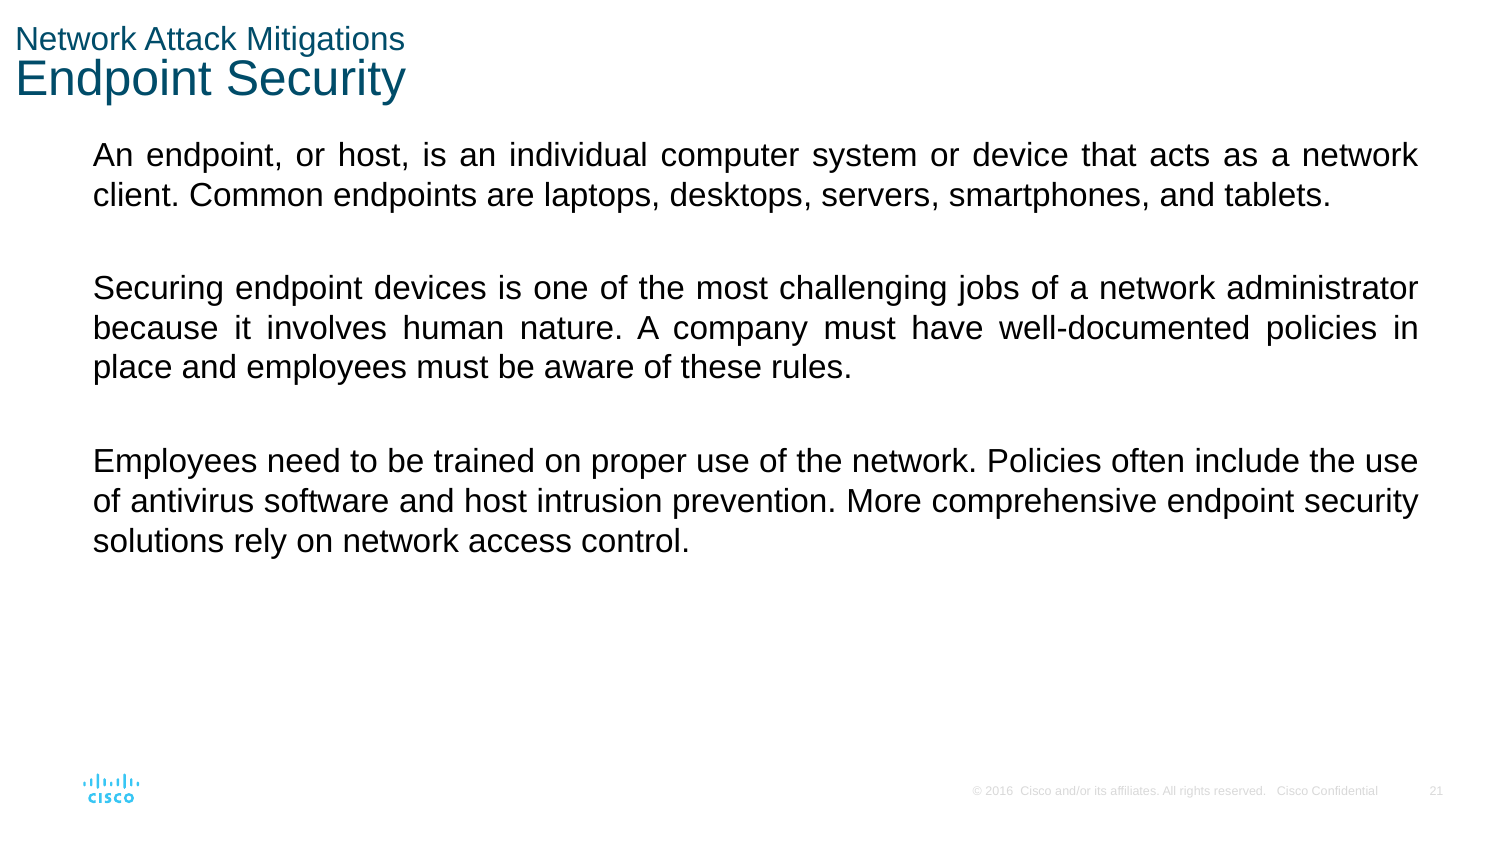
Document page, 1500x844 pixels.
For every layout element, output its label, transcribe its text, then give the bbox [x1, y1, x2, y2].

title Network Attack Mitigations Endpoint Security [0, 5, 1369, 126]
list An endpoint, or host, is an individual computer system or device that acts as a network client. Common endpoints are laptops, desktops, servers, smartphones, and tablets. Securing endpoint devices is one of the most challenging jobs of a network administrator because it involves human nature. A company must have well-documented policies in place and employees must be aware of these rules. Employees need to be trained on proper use of the network. Policies often include the use of antivirus software and host intrusion prevention. More comprehensive endpoint security solutions rely on network access control. [77, 125, 1437, 726]
